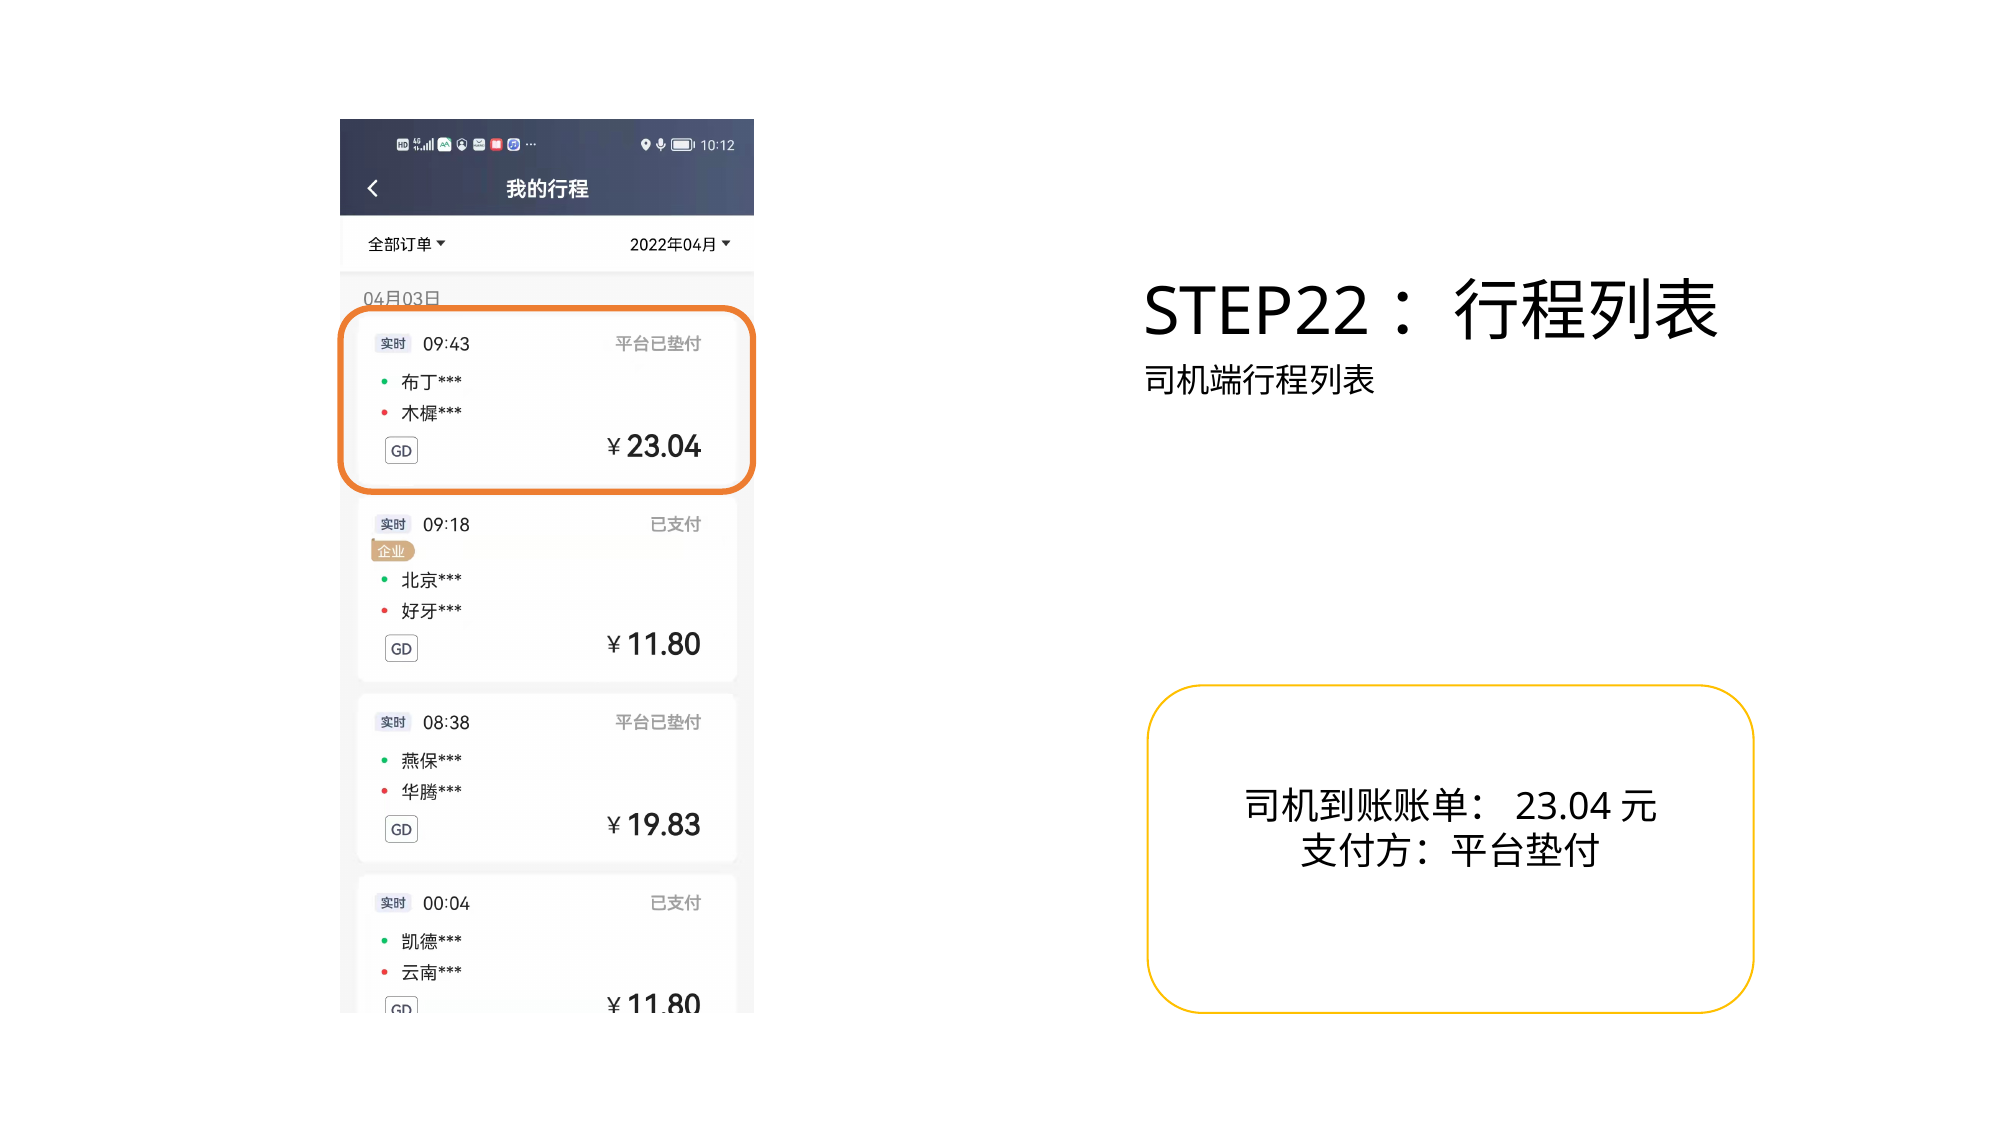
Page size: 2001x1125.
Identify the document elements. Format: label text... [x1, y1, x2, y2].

list 司机端行程列表 [1128, 356, 1774, 983]
picture [340, 119, 754, 1013]
title STEP22：行程列表 [1128, 94, 1774, 356]
text_box 司机到账账单：23.04元 支付方：平台垫付 [1146, 684, 1755, 1014]
